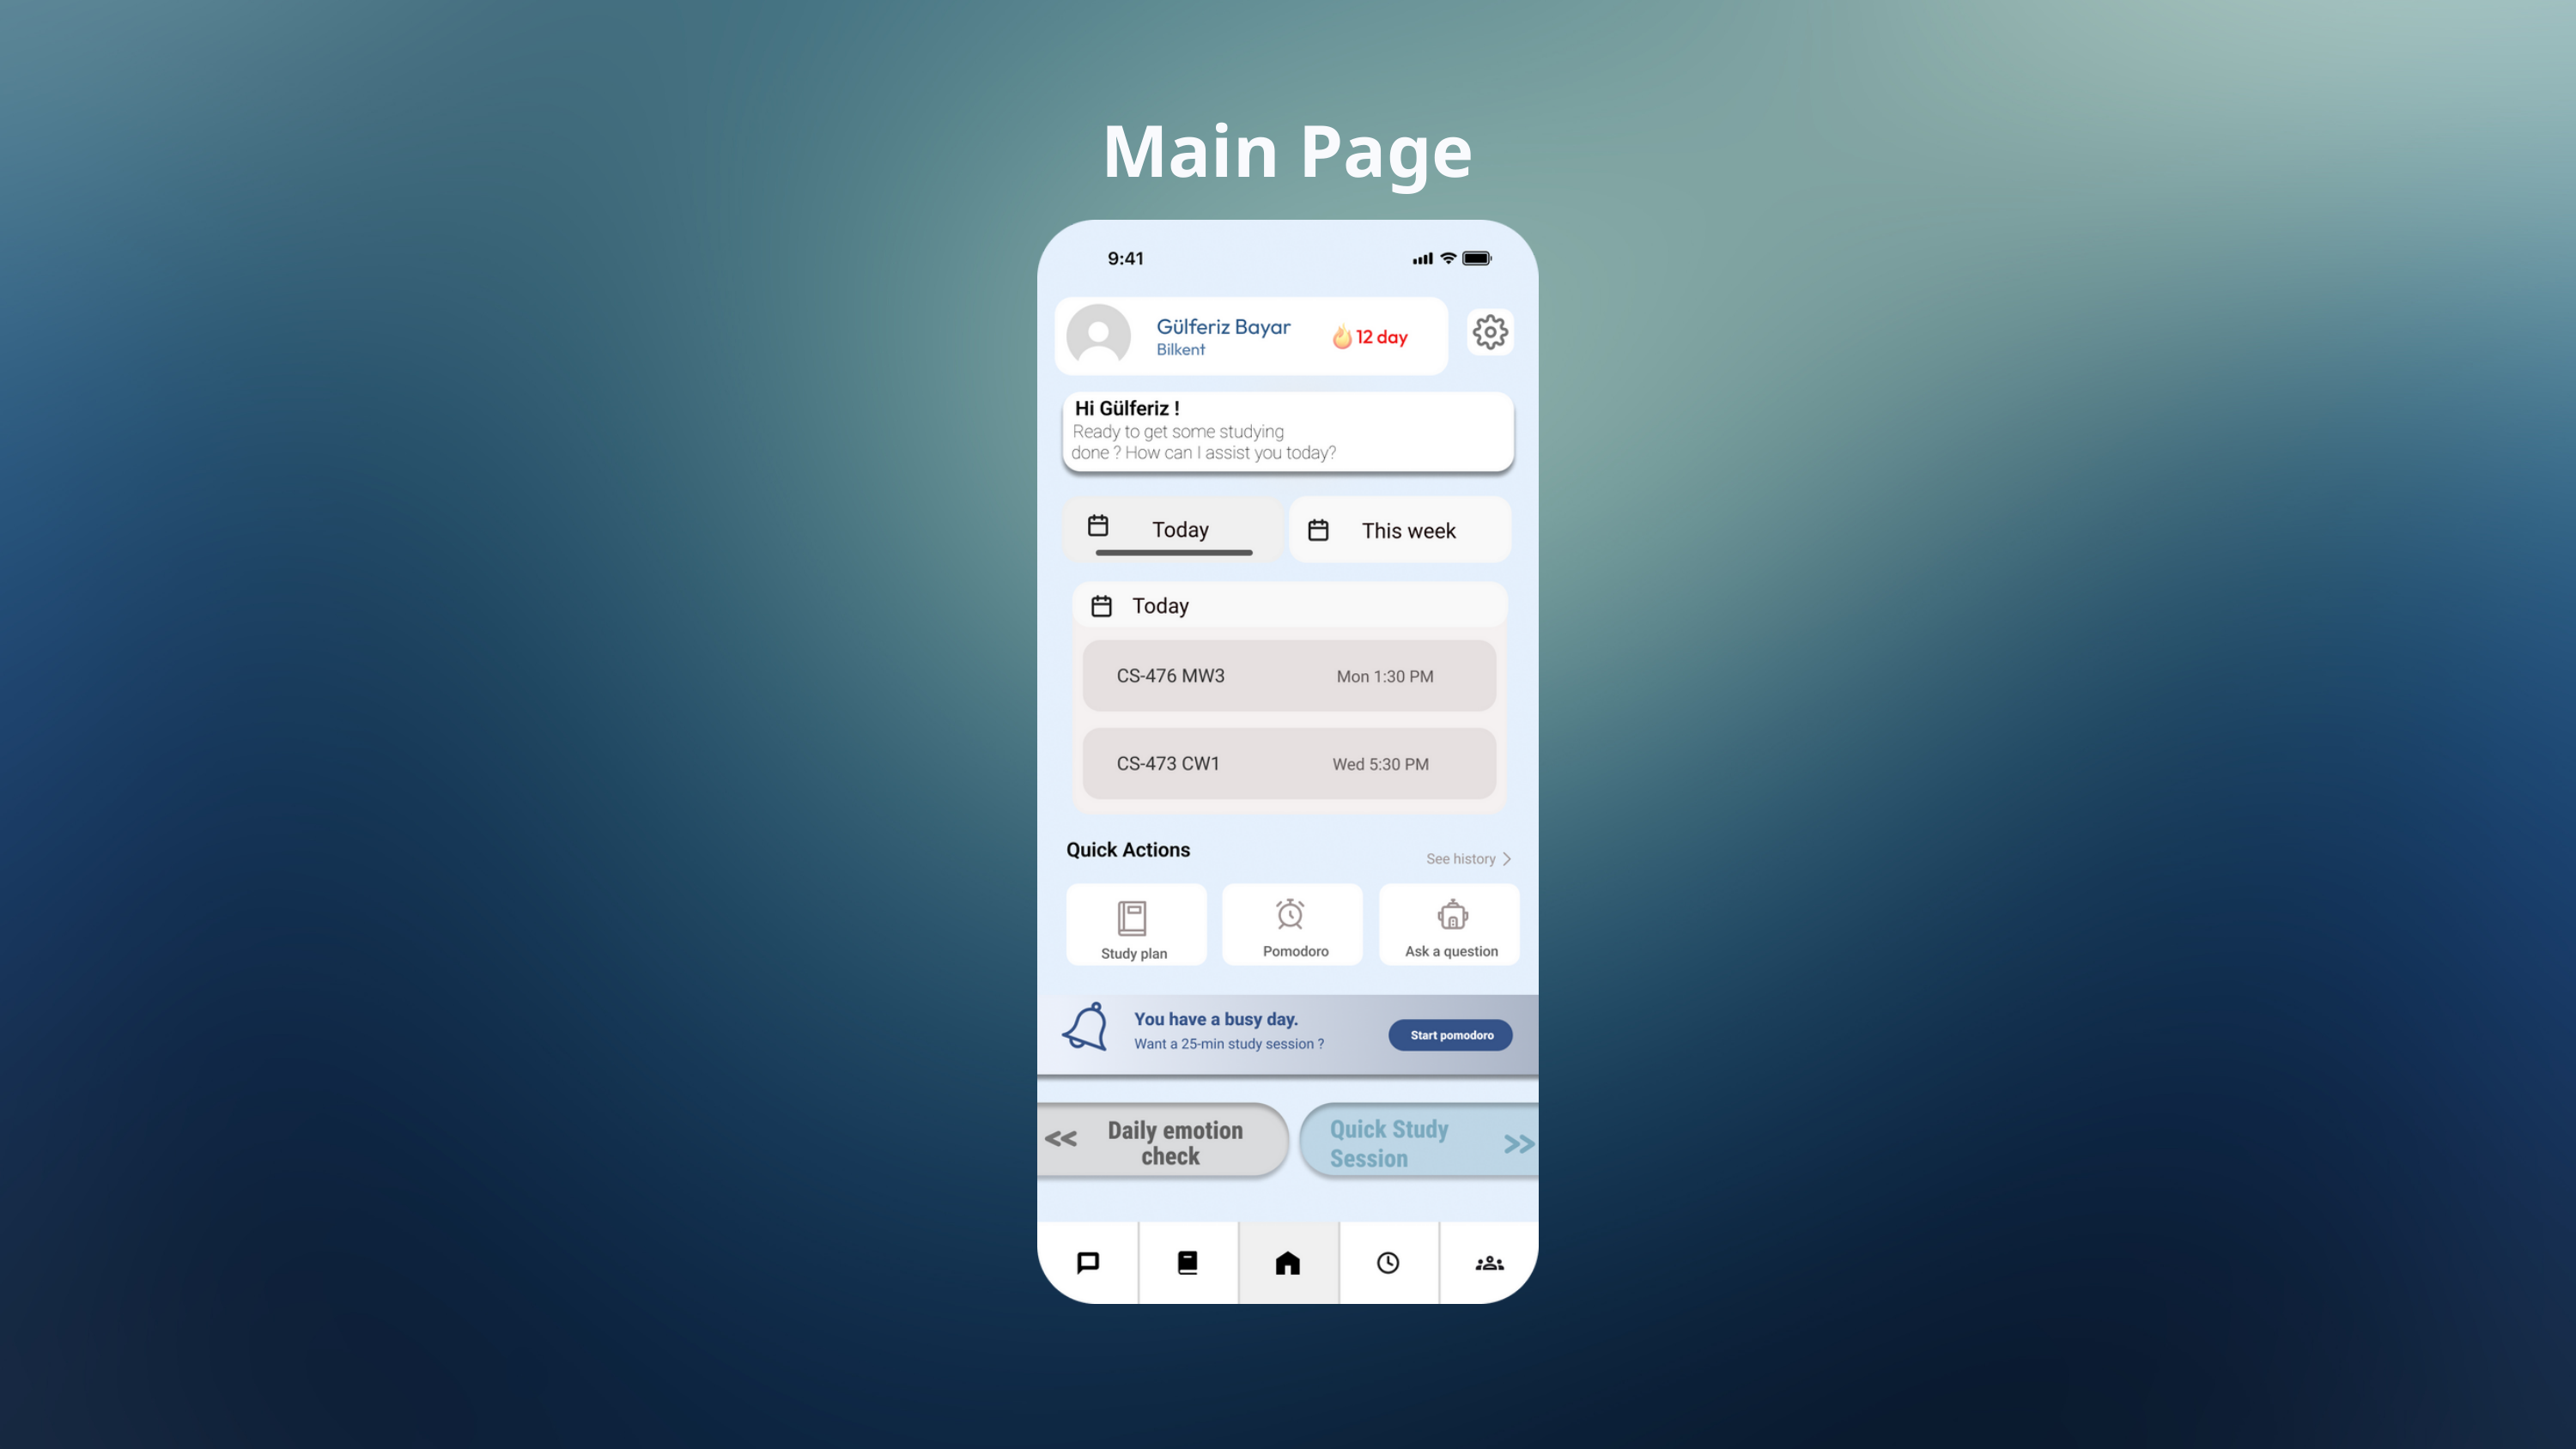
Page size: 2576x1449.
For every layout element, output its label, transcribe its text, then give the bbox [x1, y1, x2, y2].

text_box Main Page [641, 91, 1935, 192]
text_box [0, 0, 2576, 1449]
text_box [1037, 220, 1539, 1304]
